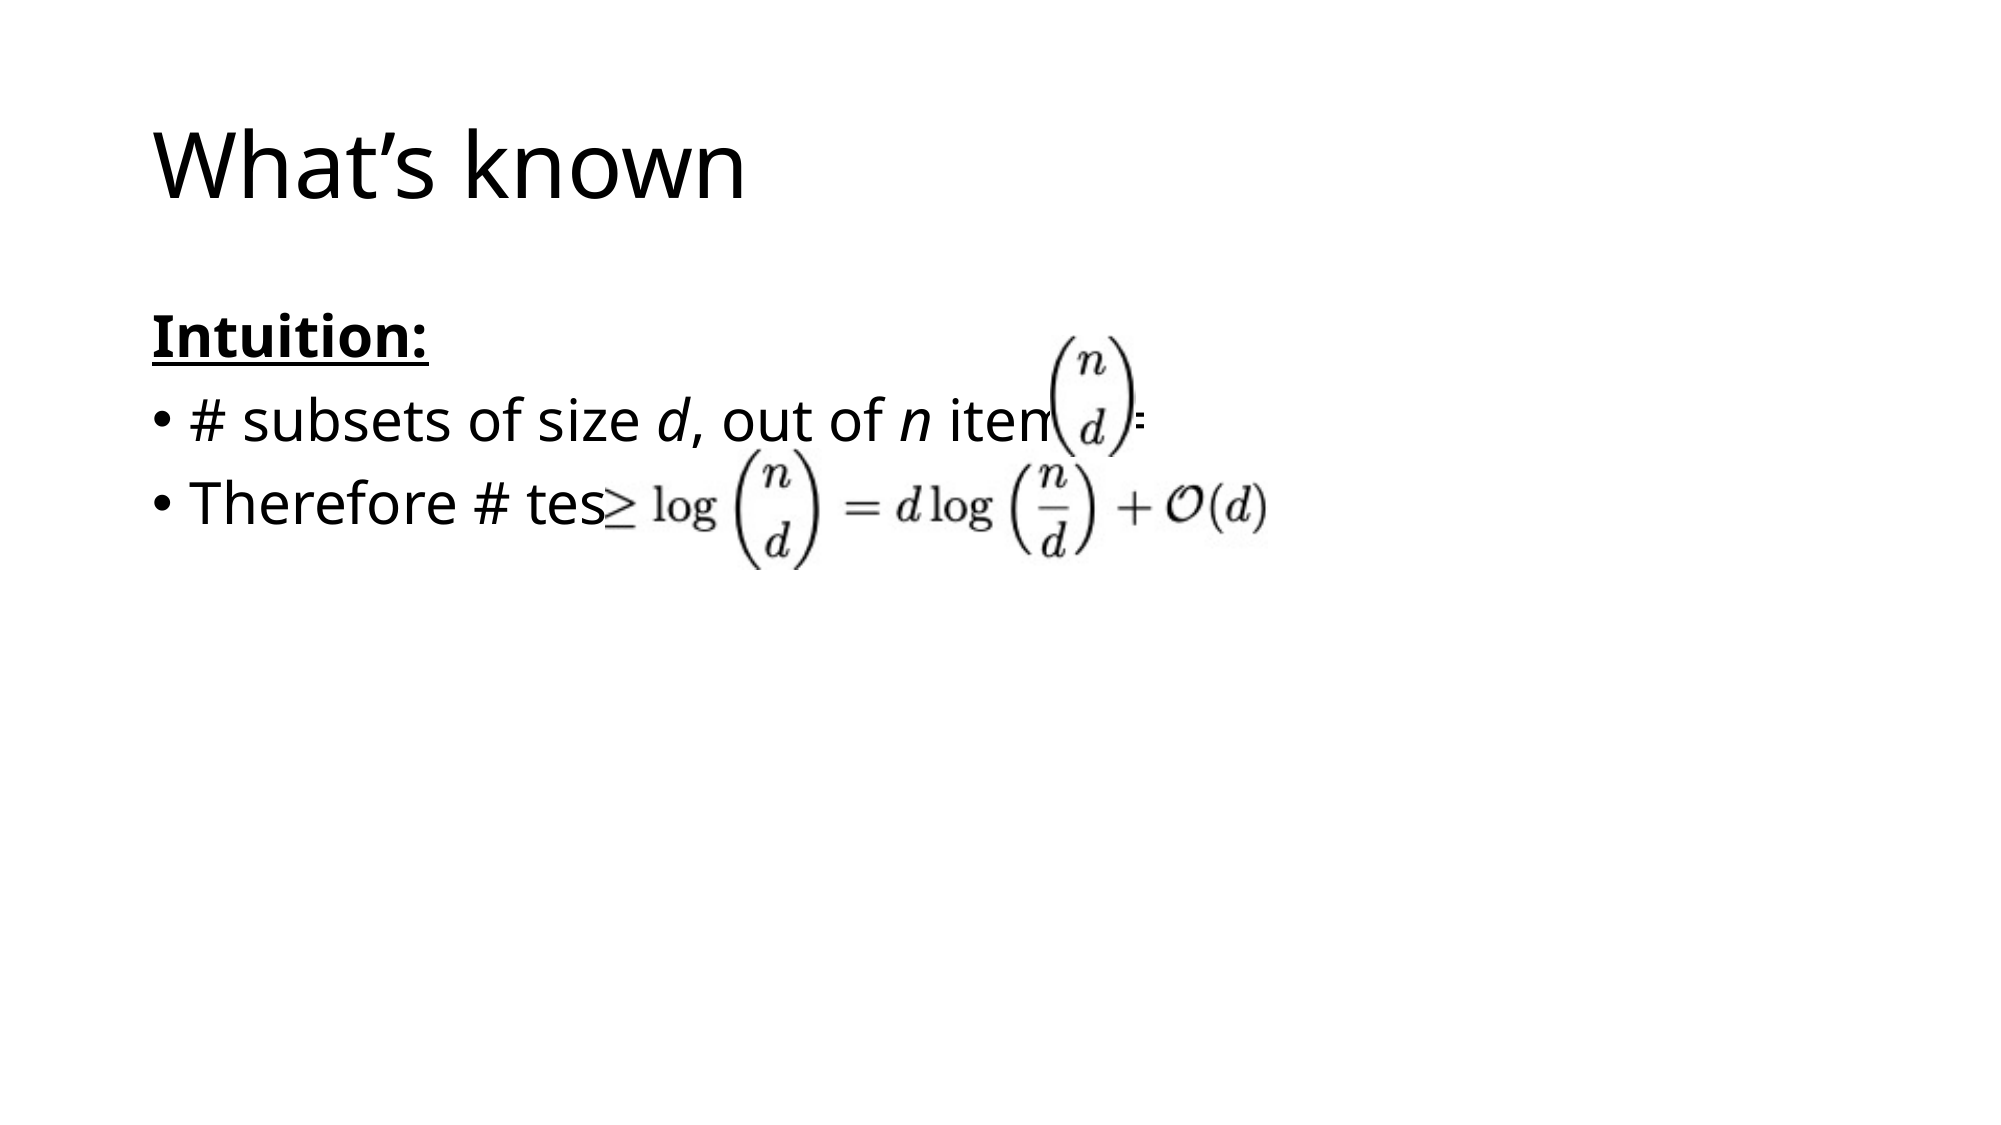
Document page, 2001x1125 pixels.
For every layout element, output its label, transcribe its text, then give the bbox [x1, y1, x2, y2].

picture [604, 335, 1269, 570]
title What’s known [137, 59, 1863, 278]
list Intuition: # subsets of size d, out of n items = Therefore # tests [137, 299, 1863, 1014]
